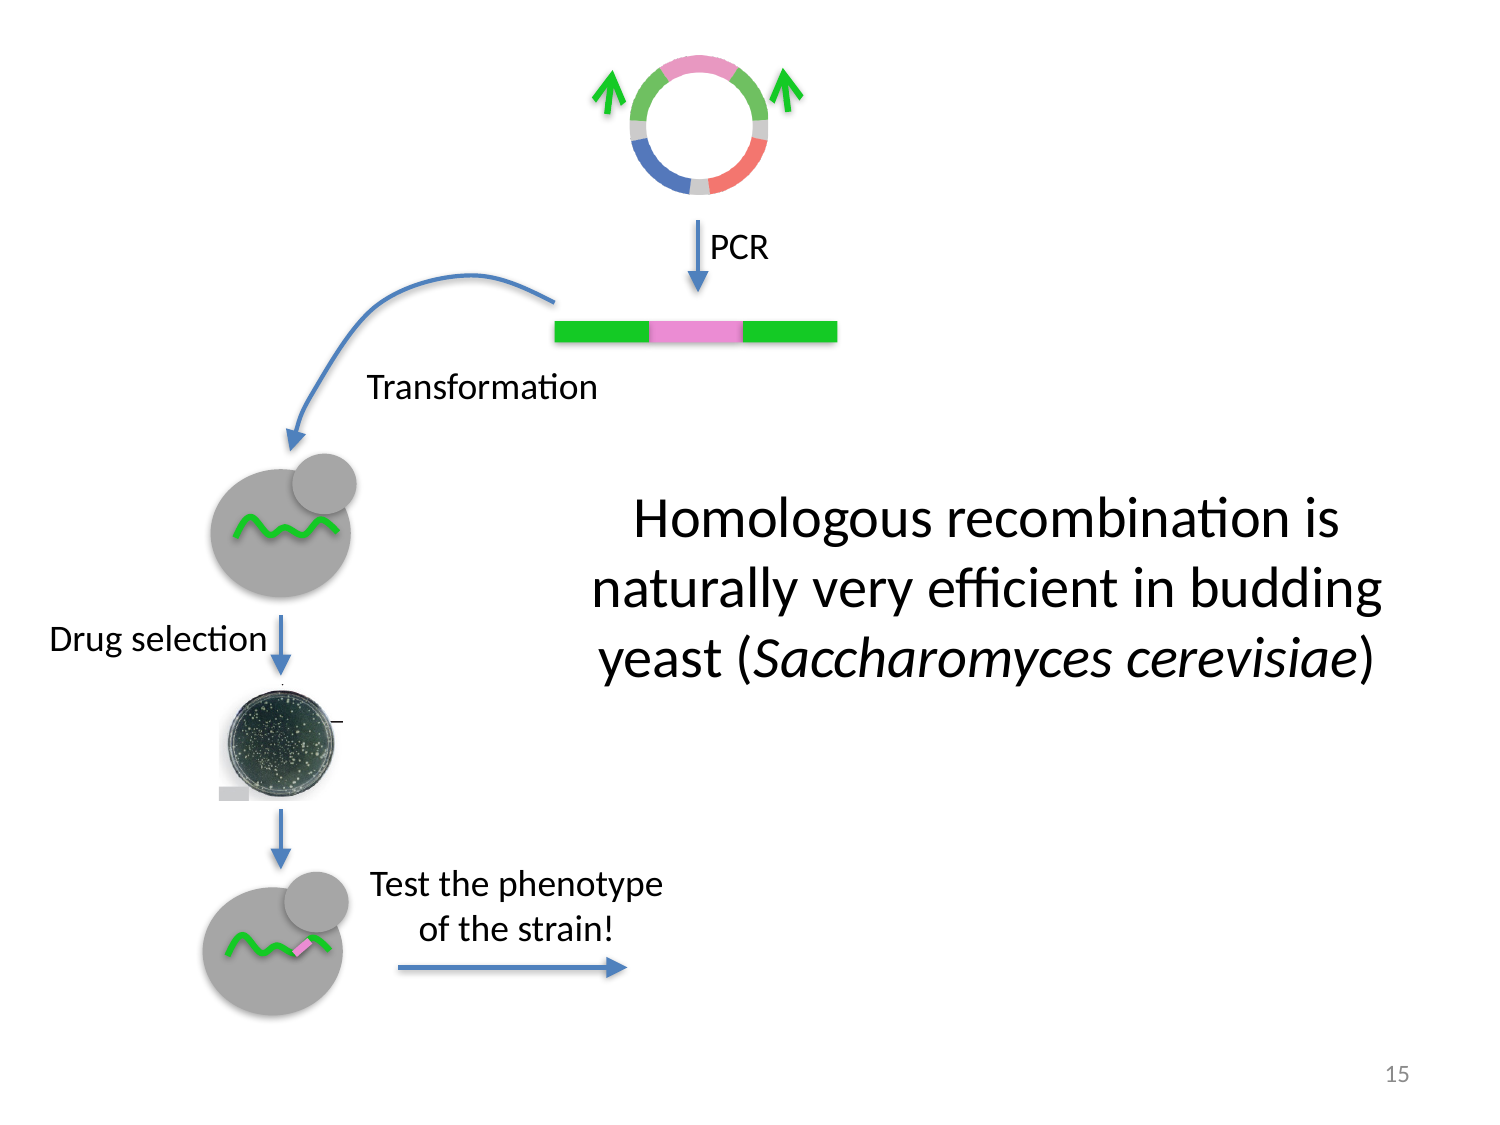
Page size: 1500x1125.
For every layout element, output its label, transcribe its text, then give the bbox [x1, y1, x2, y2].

text_box Transformation [370, 354, 630, 415]
slide_number 15 [1074, 1042, 1425, 1103]
text_box Drug selection [0, 606, 284, 666]
text_box [291, 452, 358, 515]
text_box [285, 273, 556, 452]
text_box [742, 320, 838, 343]
text_box [225, 932, 289, 957]
picture [629, 55, 769, 195]
text_box Homologous recombination is naturally very efficient in budding yeast (Saccharomyces cerevisiae) [555, 471, 1420, 697]
text_box Test the phenotype of the strain! [348, 851, 686, 957]
picture [218, 684, 344, 801]
text_box [554, 320, 650, 343]
text_box [308, 935, 332, 952]
text_box [209, 468, 352, 598]
text_box [233, 514, 340, 539]
text_box [283, 871, 350, 934]
text_box [201, 886, 344, 1017]
text_box PCR [685, 214, 794, 275]
text_box [650, 320, 741, 343]
text_box [291, 937, 313, 958]
